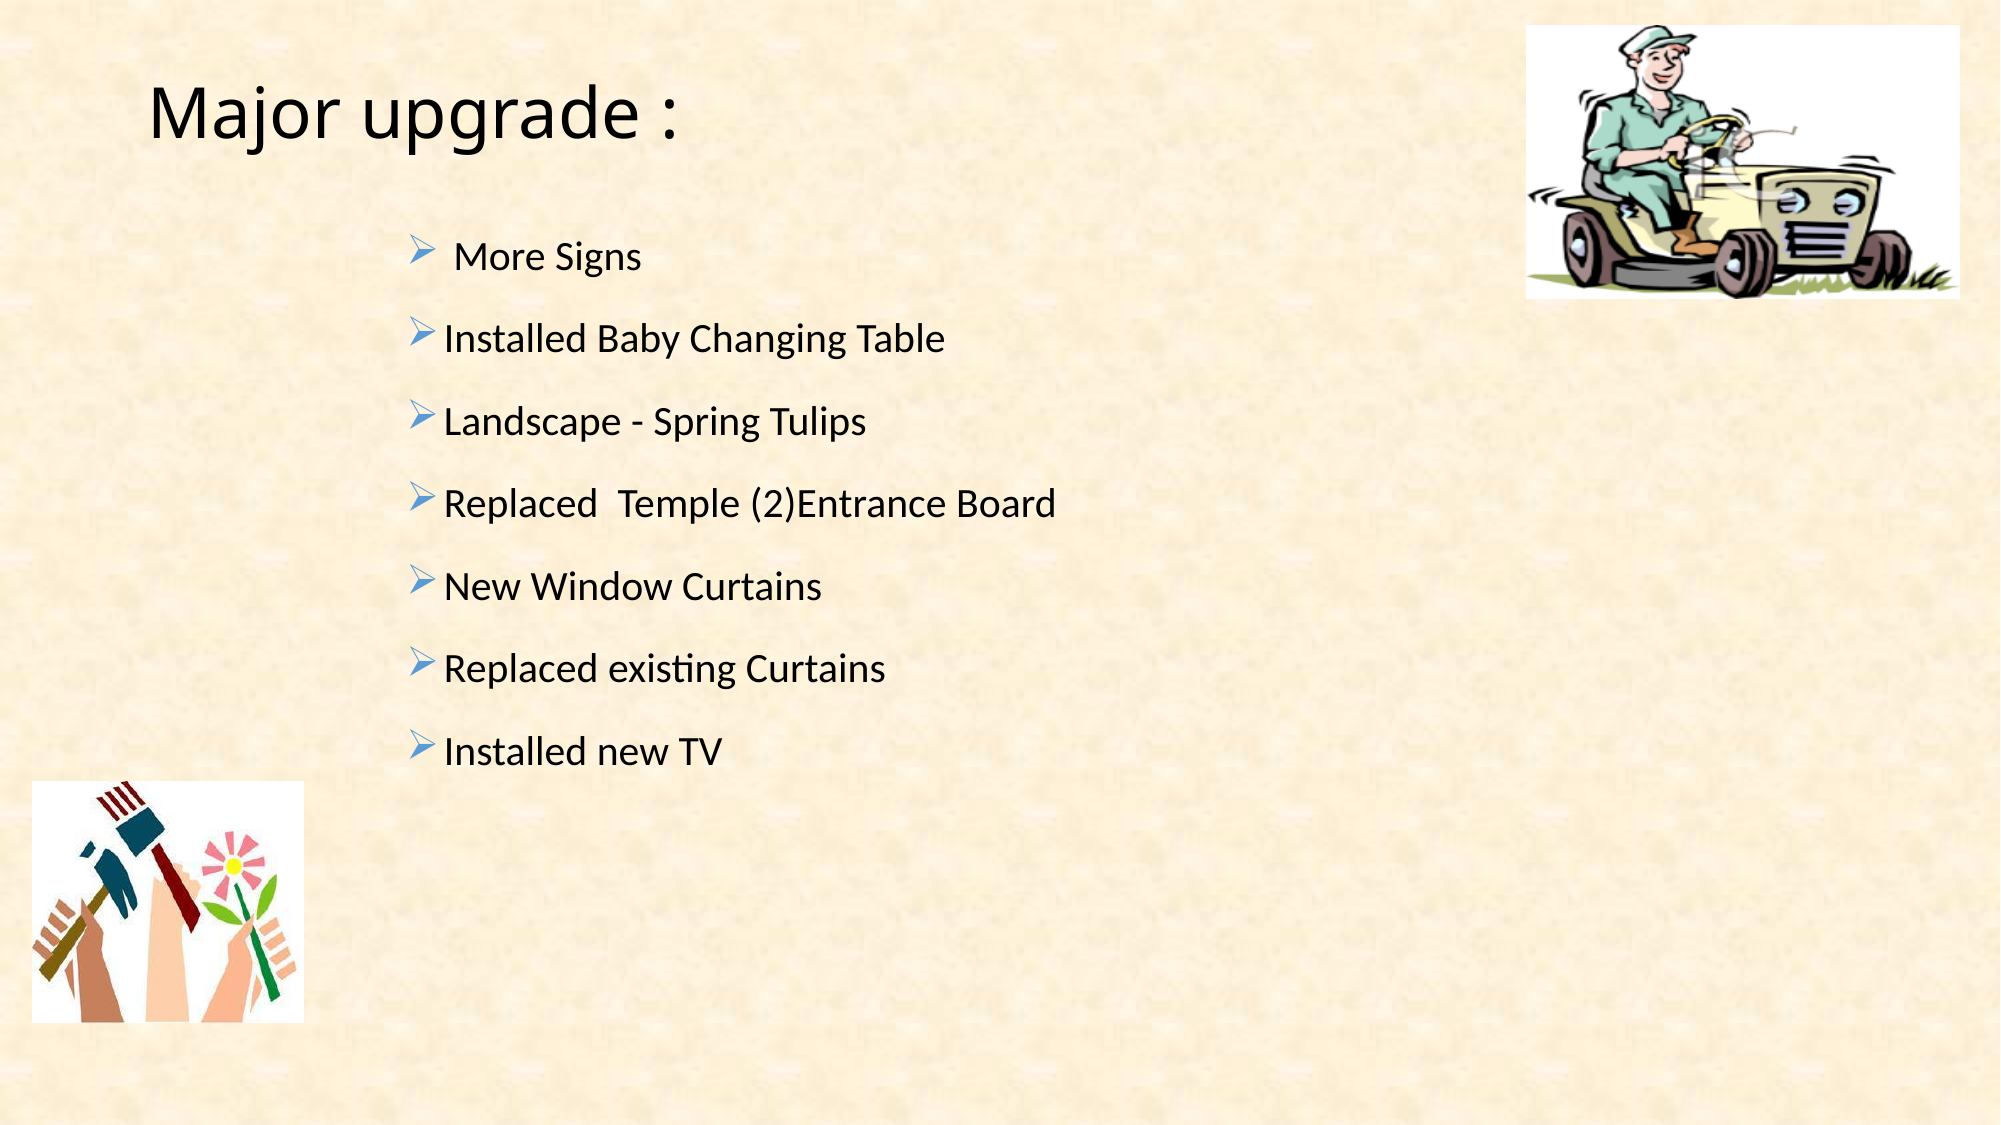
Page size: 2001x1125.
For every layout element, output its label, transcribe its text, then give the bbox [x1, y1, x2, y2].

picture [0, 0, 2001, 1125]
title Major upgrade : [132, 70, 1526, 162]
text_box More Signs Installed Baby Changing Table Landscape - Spring Tulips Replaced Temple (2)Entrance Board New Window Curtains Replaced existing Curtains Installed new TV [384, 226, 1960, 902]
